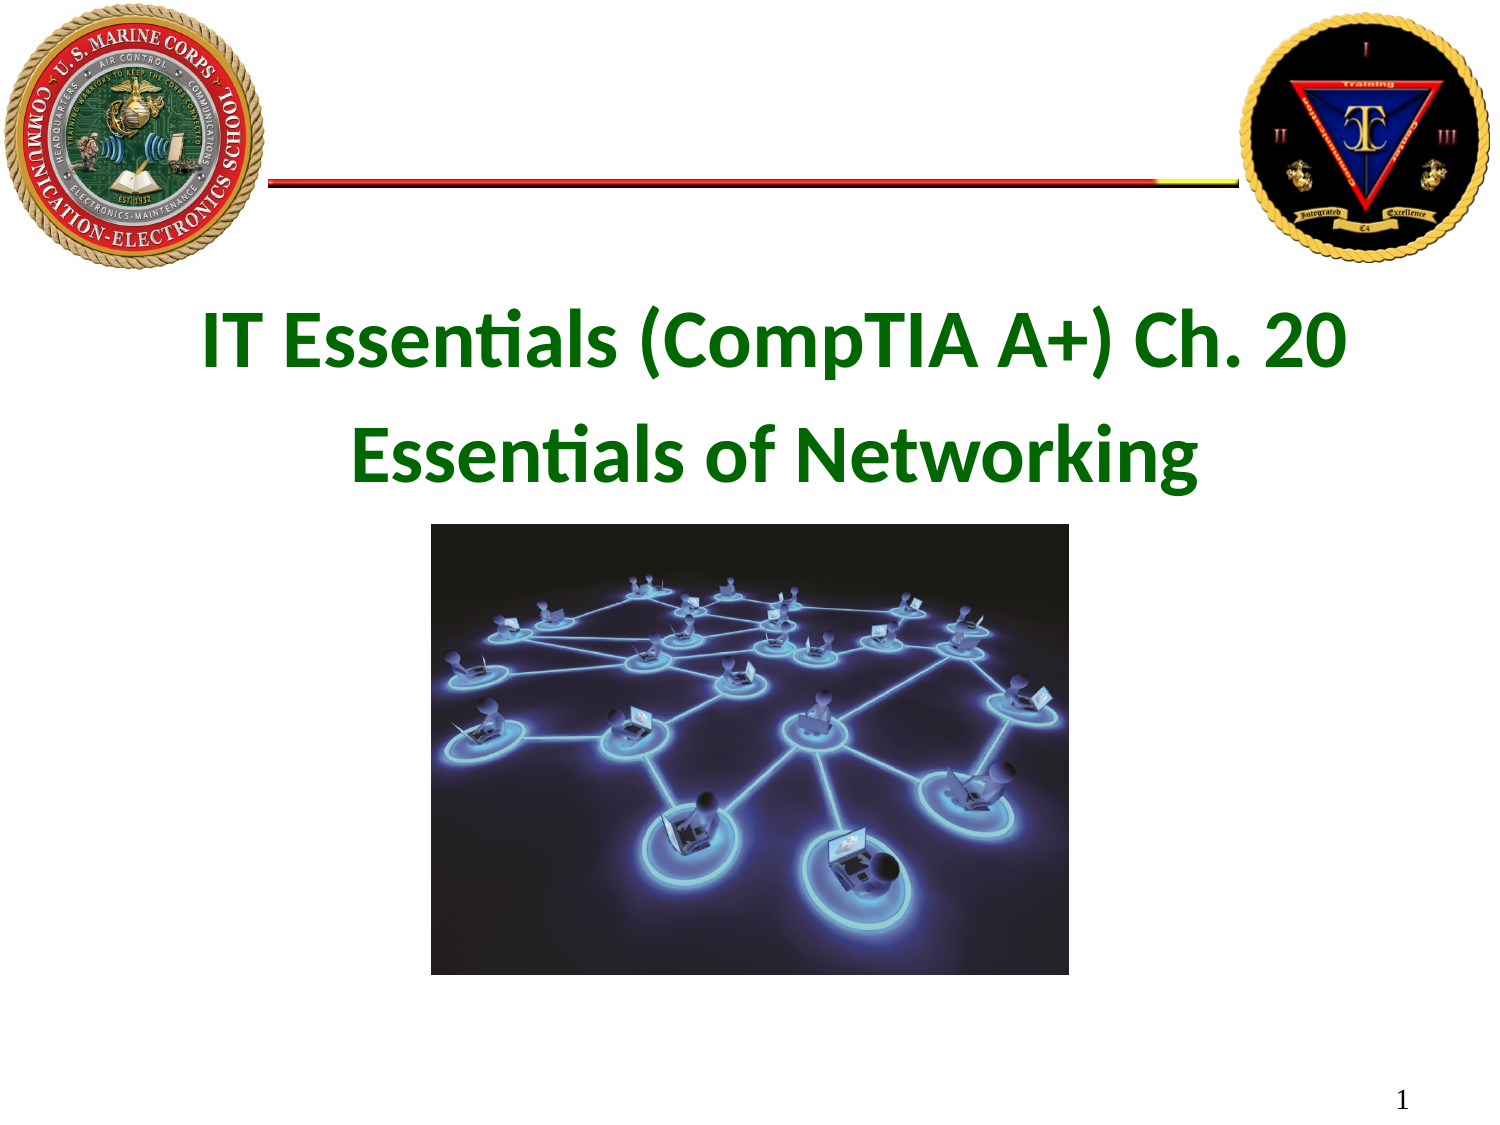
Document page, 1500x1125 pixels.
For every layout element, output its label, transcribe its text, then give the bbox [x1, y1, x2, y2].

picture [0, 0, 1490, 274]
picture [431, 524, 1069, 976]
text_box IT Essentials (CompTIA A+) Ch. 20 Essentials of Networking [75, 275, 1475, 525]
